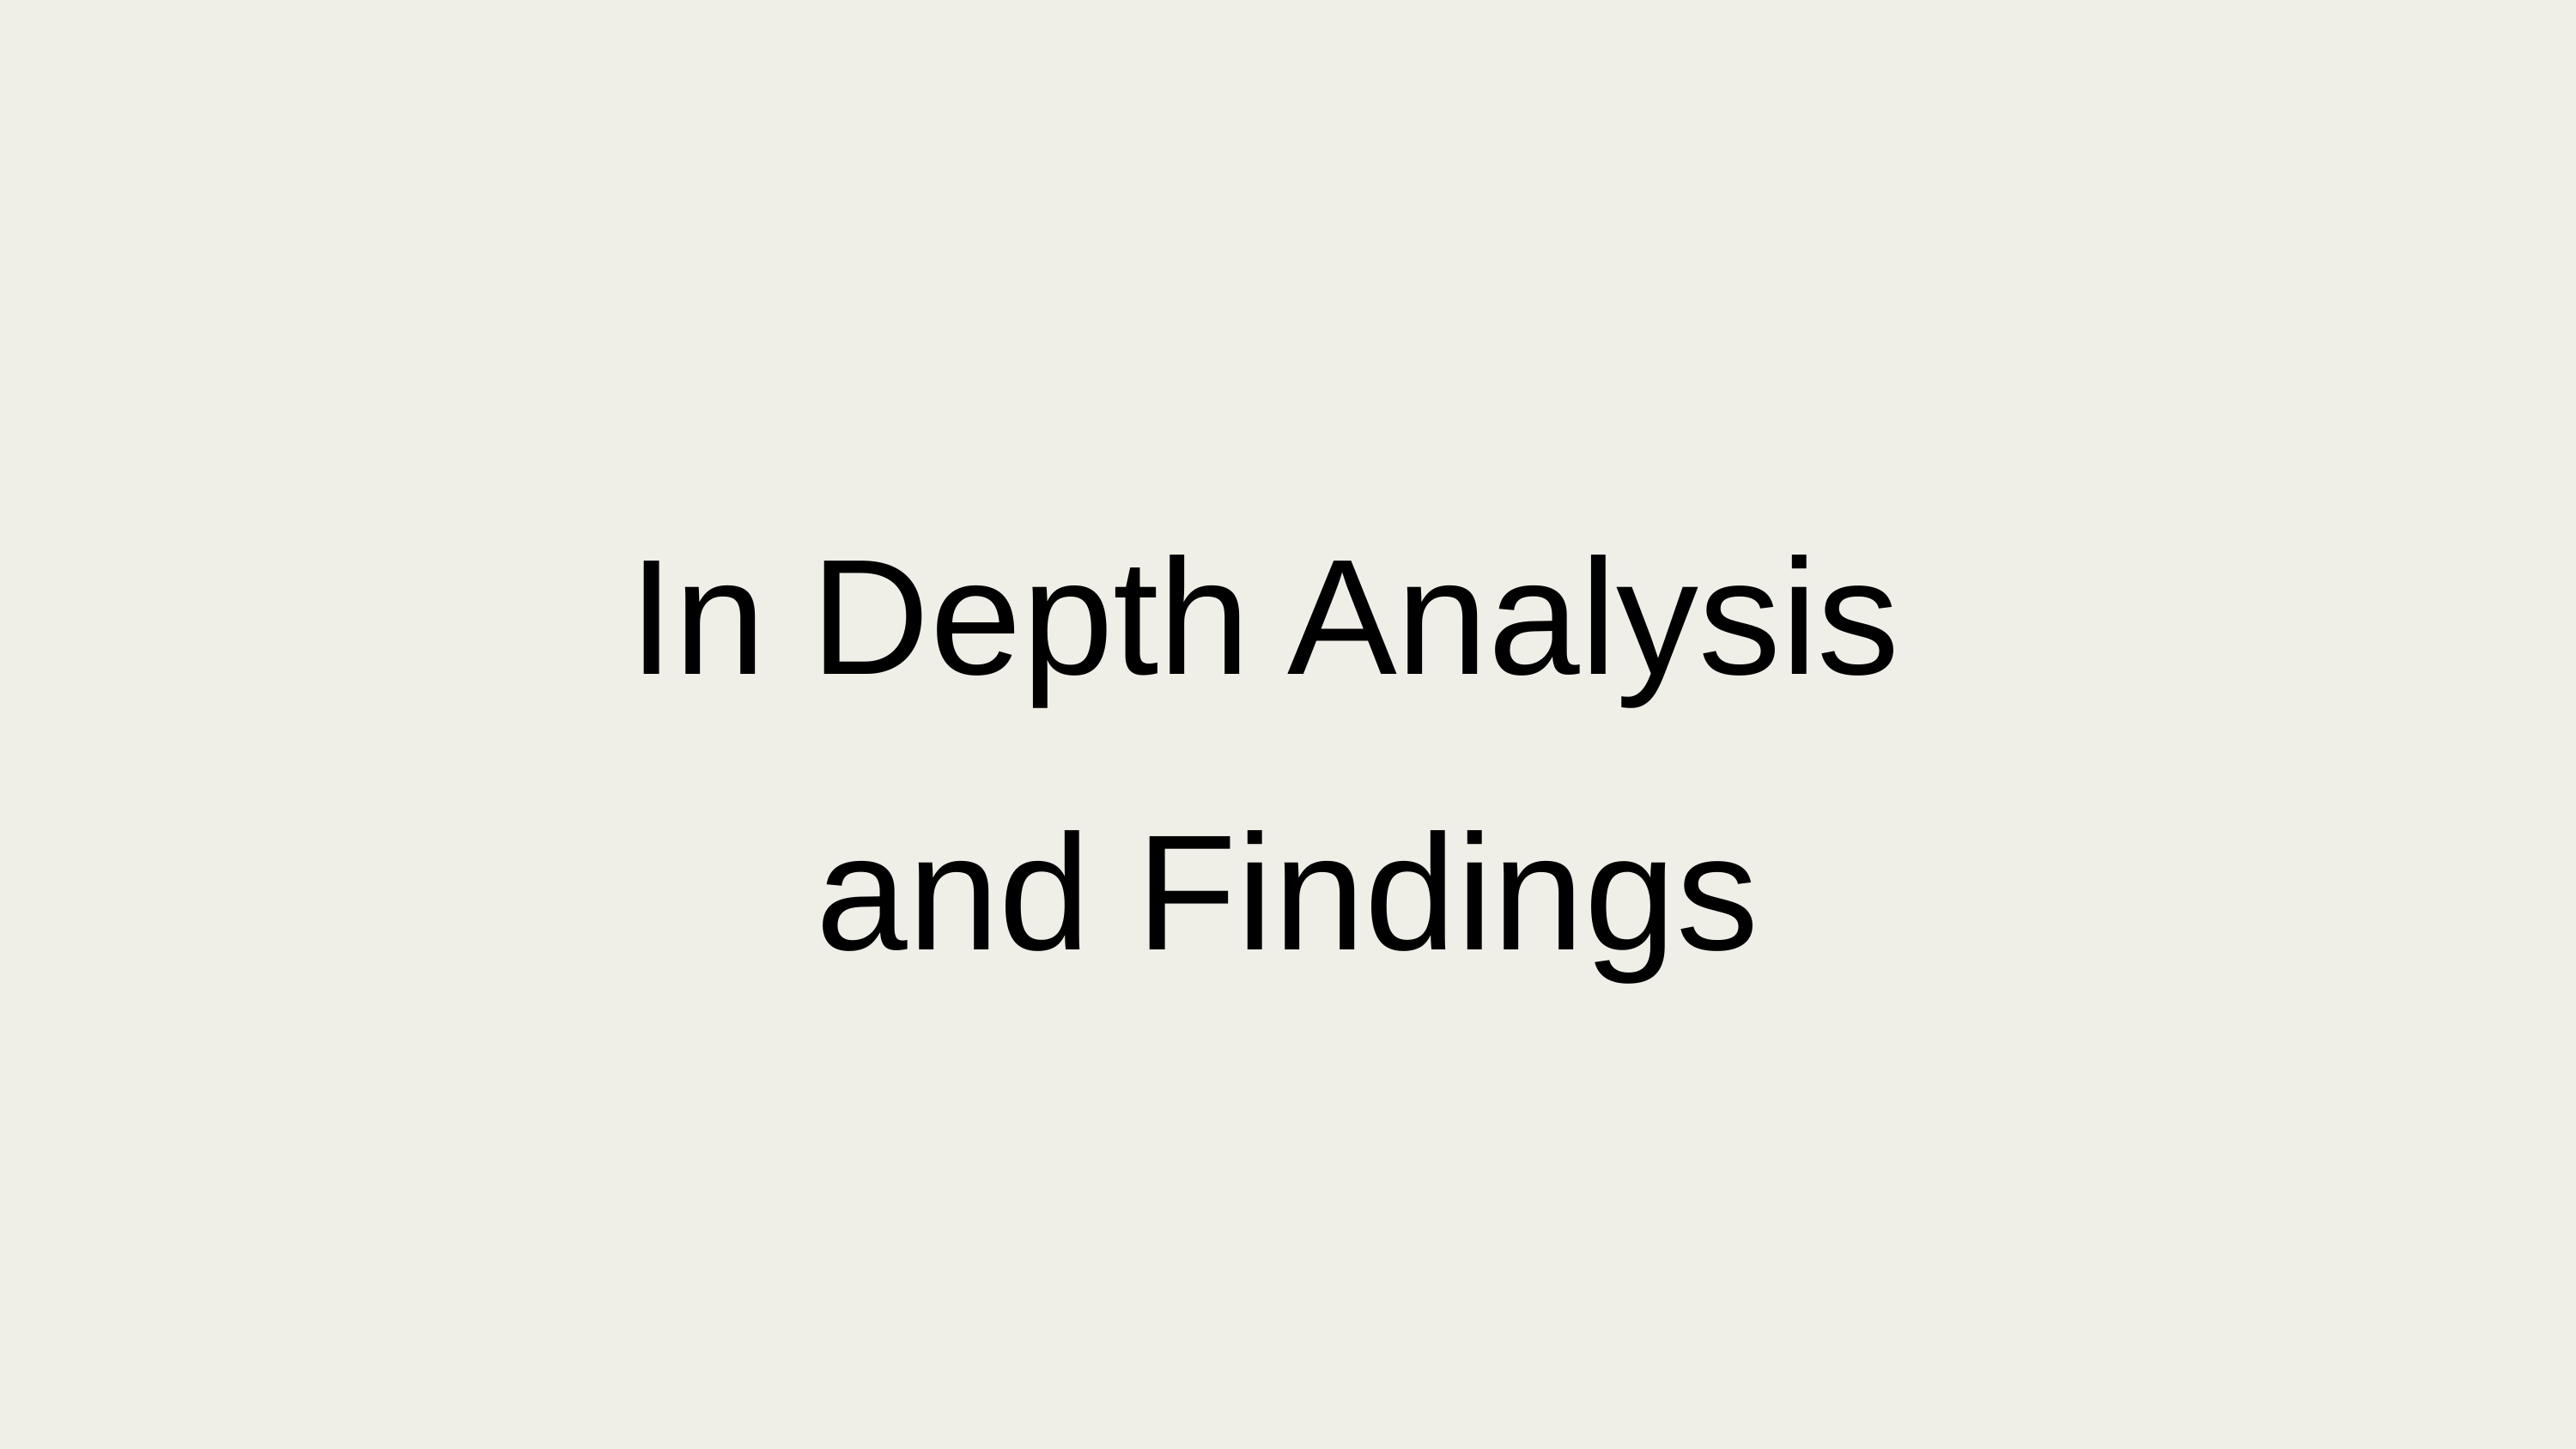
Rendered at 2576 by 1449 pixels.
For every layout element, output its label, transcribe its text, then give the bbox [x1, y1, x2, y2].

text_box In Depth Analysis and Findings [566, 430, 2010, 984]
